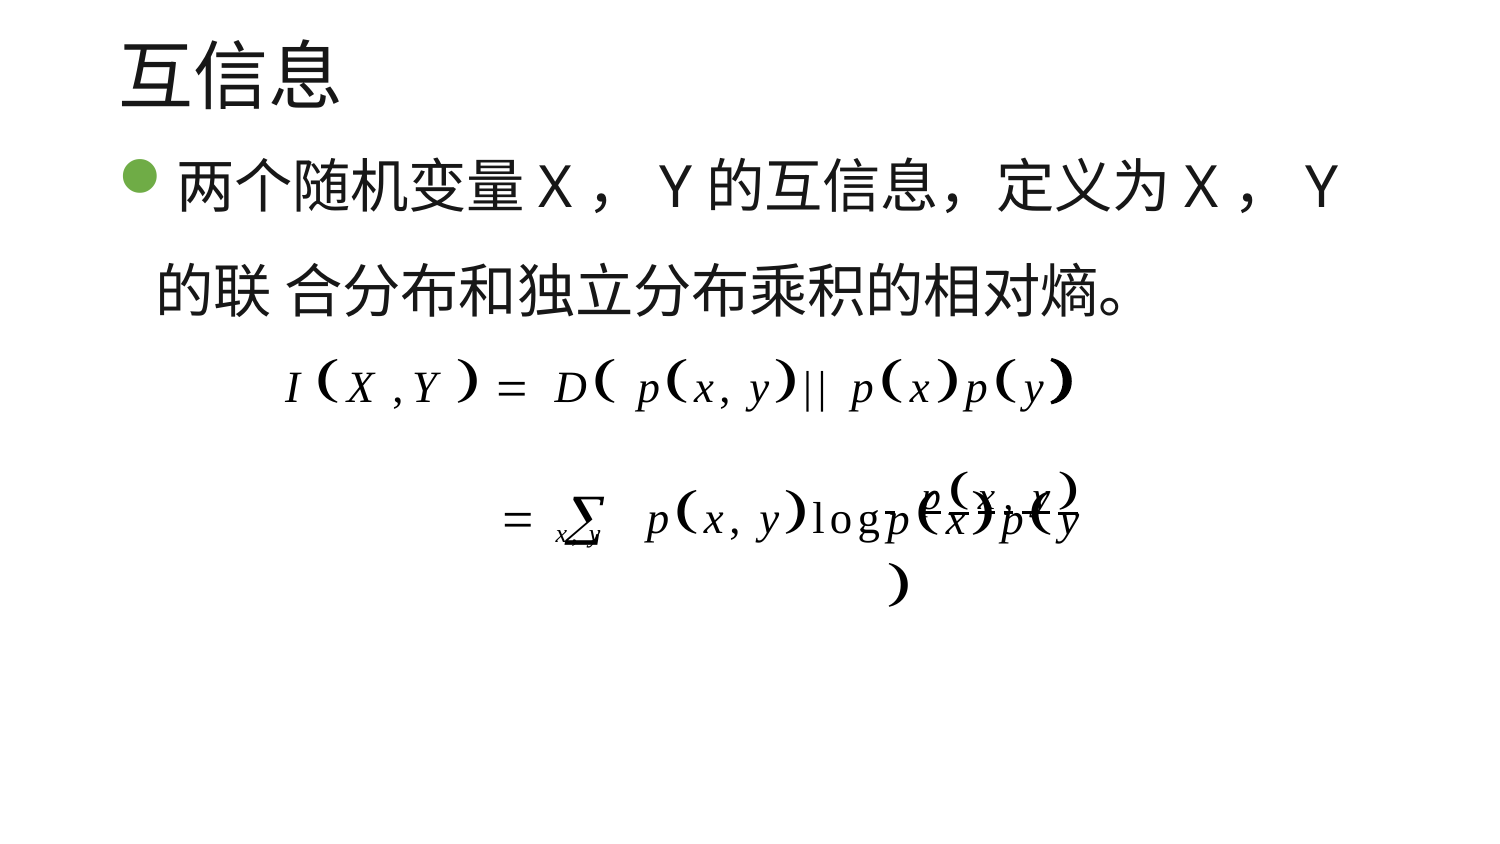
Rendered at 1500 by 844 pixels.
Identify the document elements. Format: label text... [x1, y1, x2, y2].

title 互信息 [116, 26, 346, 112]
text_box 两个随机变量X，Y的互信息，定义为X，Y的联 合分布和独立分布乘积的相对熵。 I X ,Y   D px, y|| pxpy [116, 112, 1368, 415]
text_box   px, ylog px, y [493, 429, 1082, 554]
text_box pxpy [885, 472, 1106, 618]
